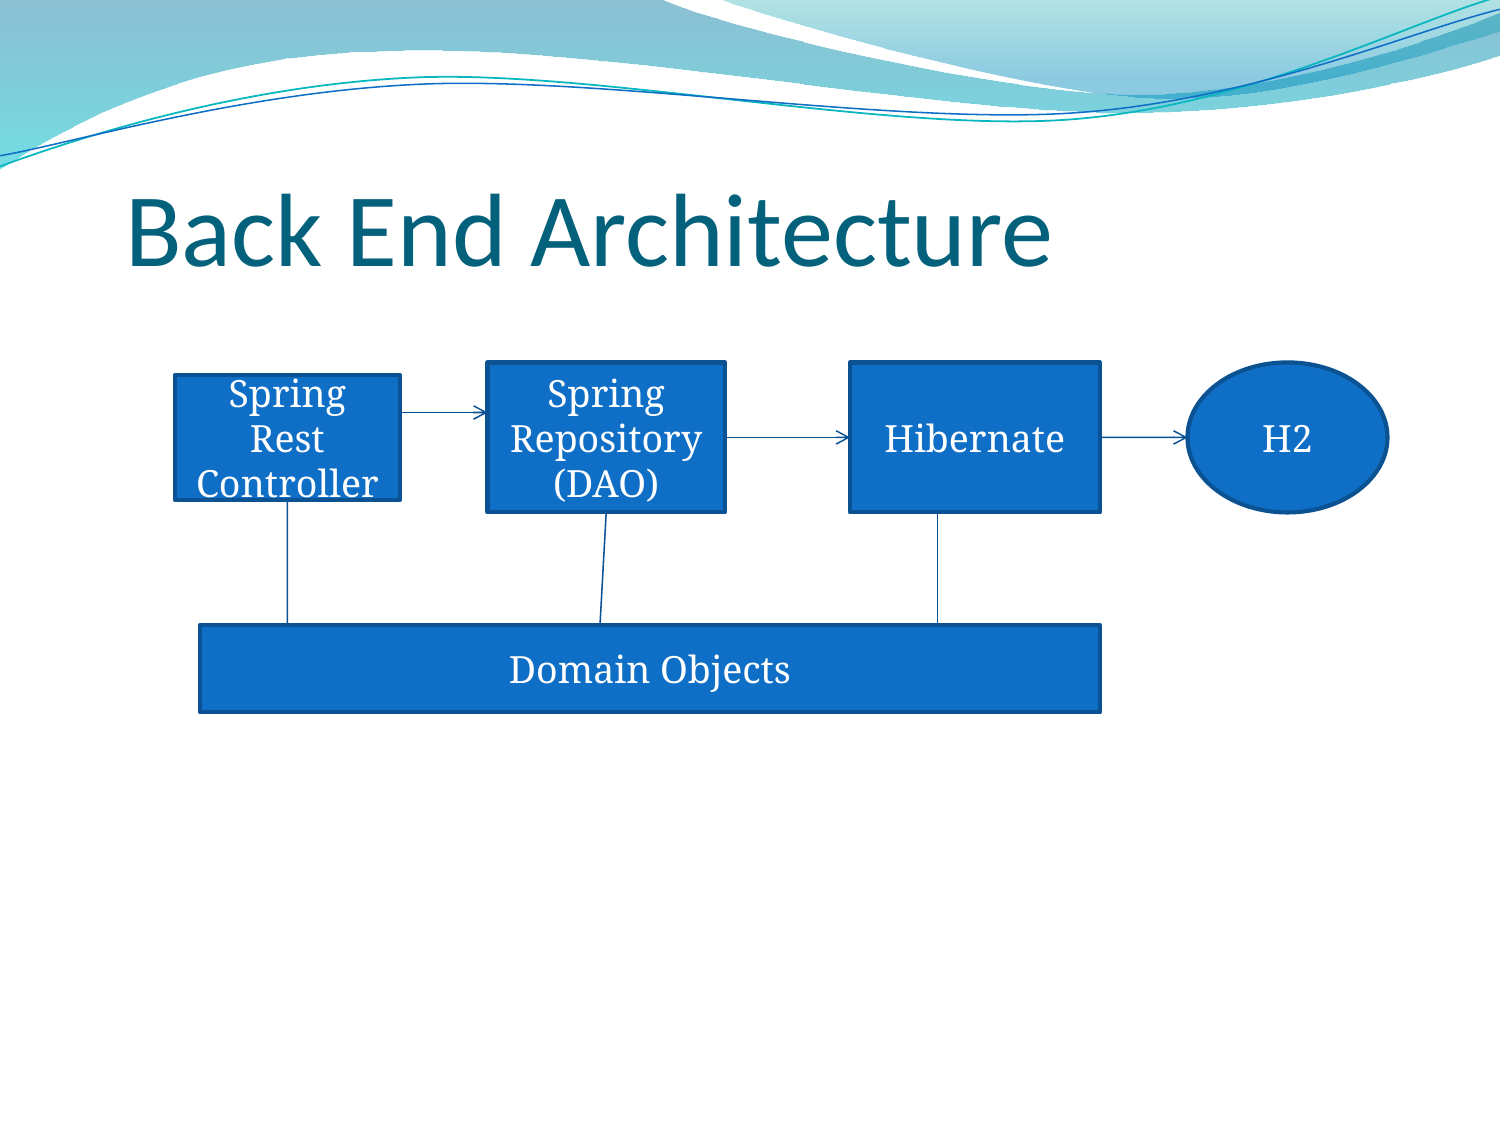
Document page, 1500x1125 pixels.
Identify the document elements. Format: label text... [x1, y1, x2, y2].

text_box Spring Repository (DAO) [485, 360, 727, 514]
text_box Spring Rest Controller [173, 373, 402, 502]
text_box H2 [1185, 360, 1390, 515]
title Back End Architecture [125, 115, 1425, 288]
text_box Domain Objects [198, 623, 1102, 714]
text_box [599, 512, 607, 626]
text_box Hibernate [848, 360, 1102, 514]
